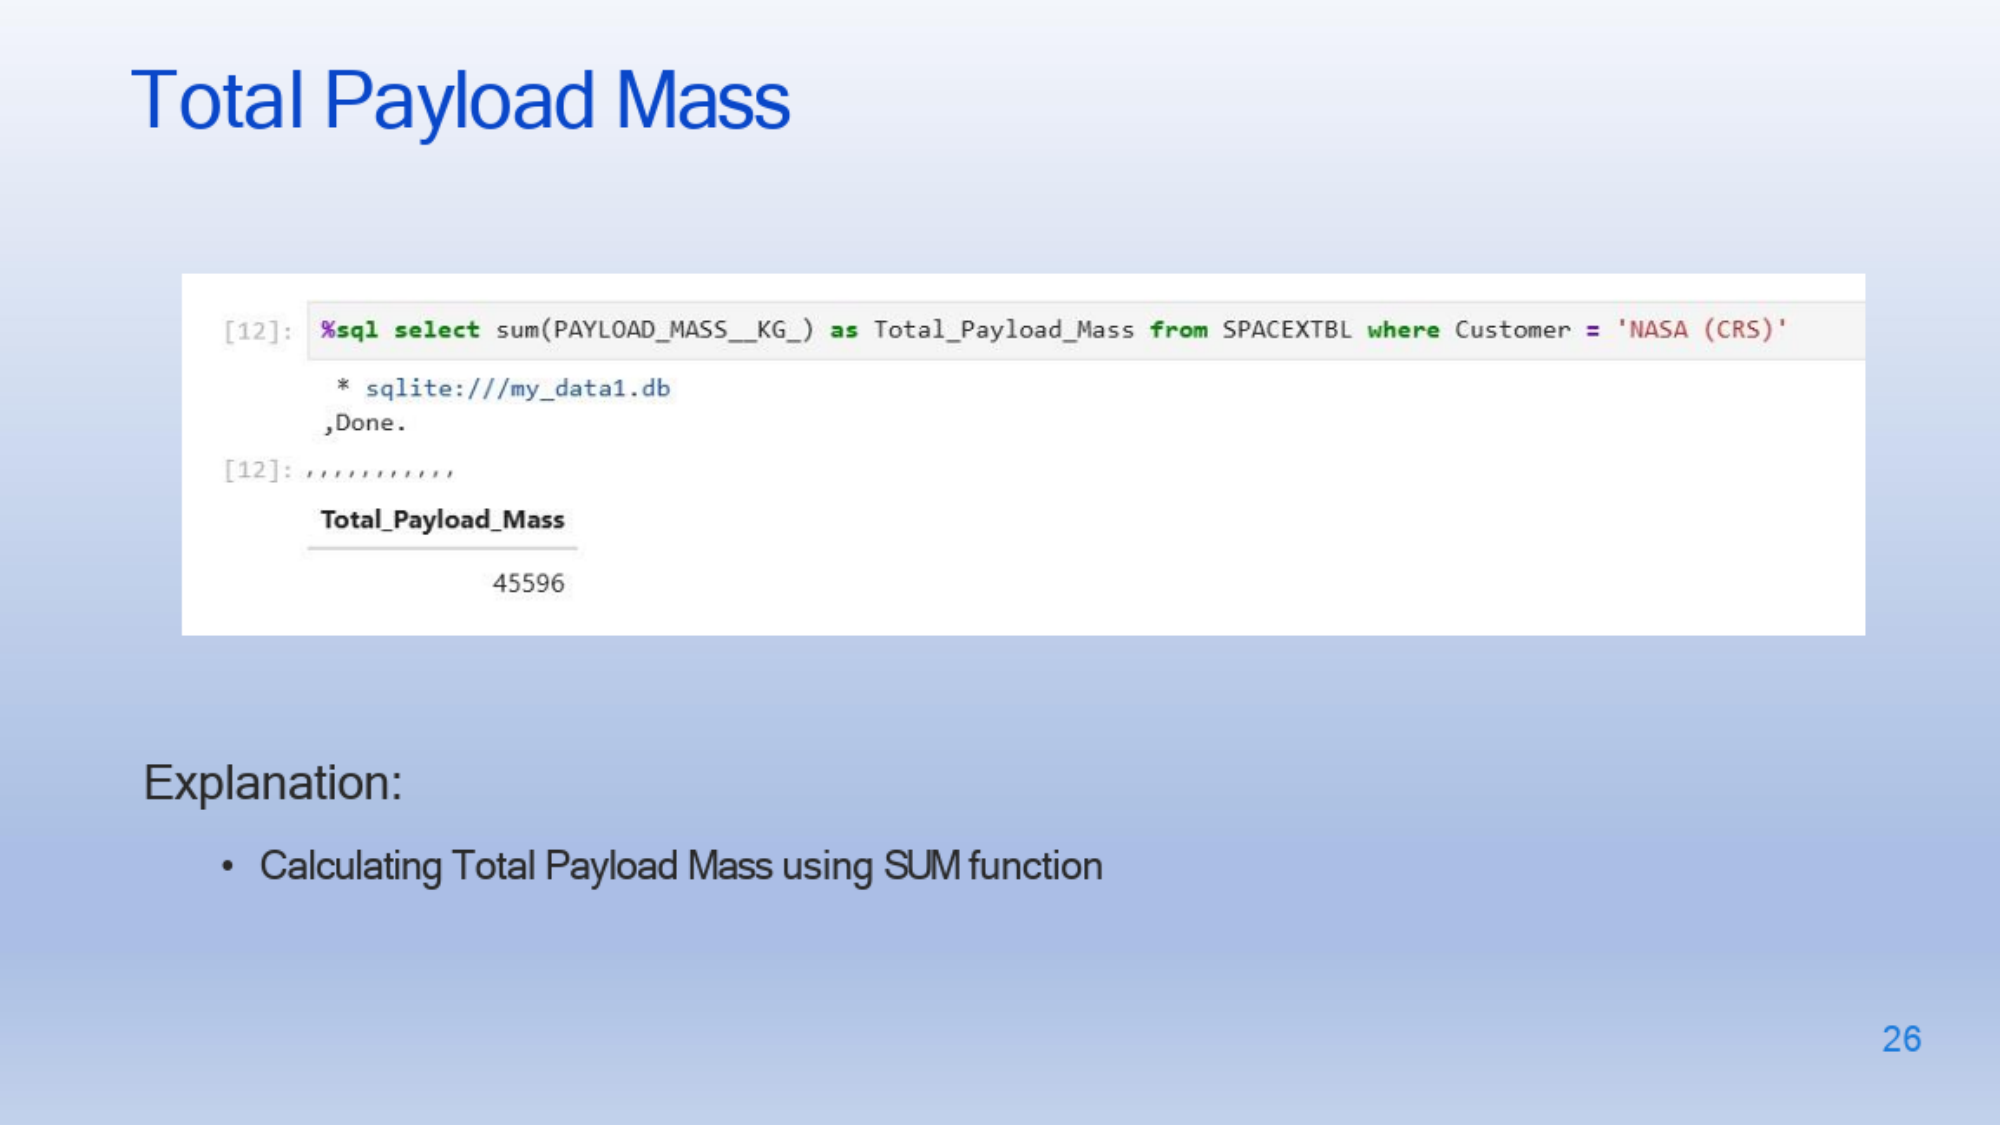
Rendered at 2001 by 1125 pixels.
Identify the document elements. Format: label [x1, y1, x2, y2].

list [0, 0, 2000, 1125]
